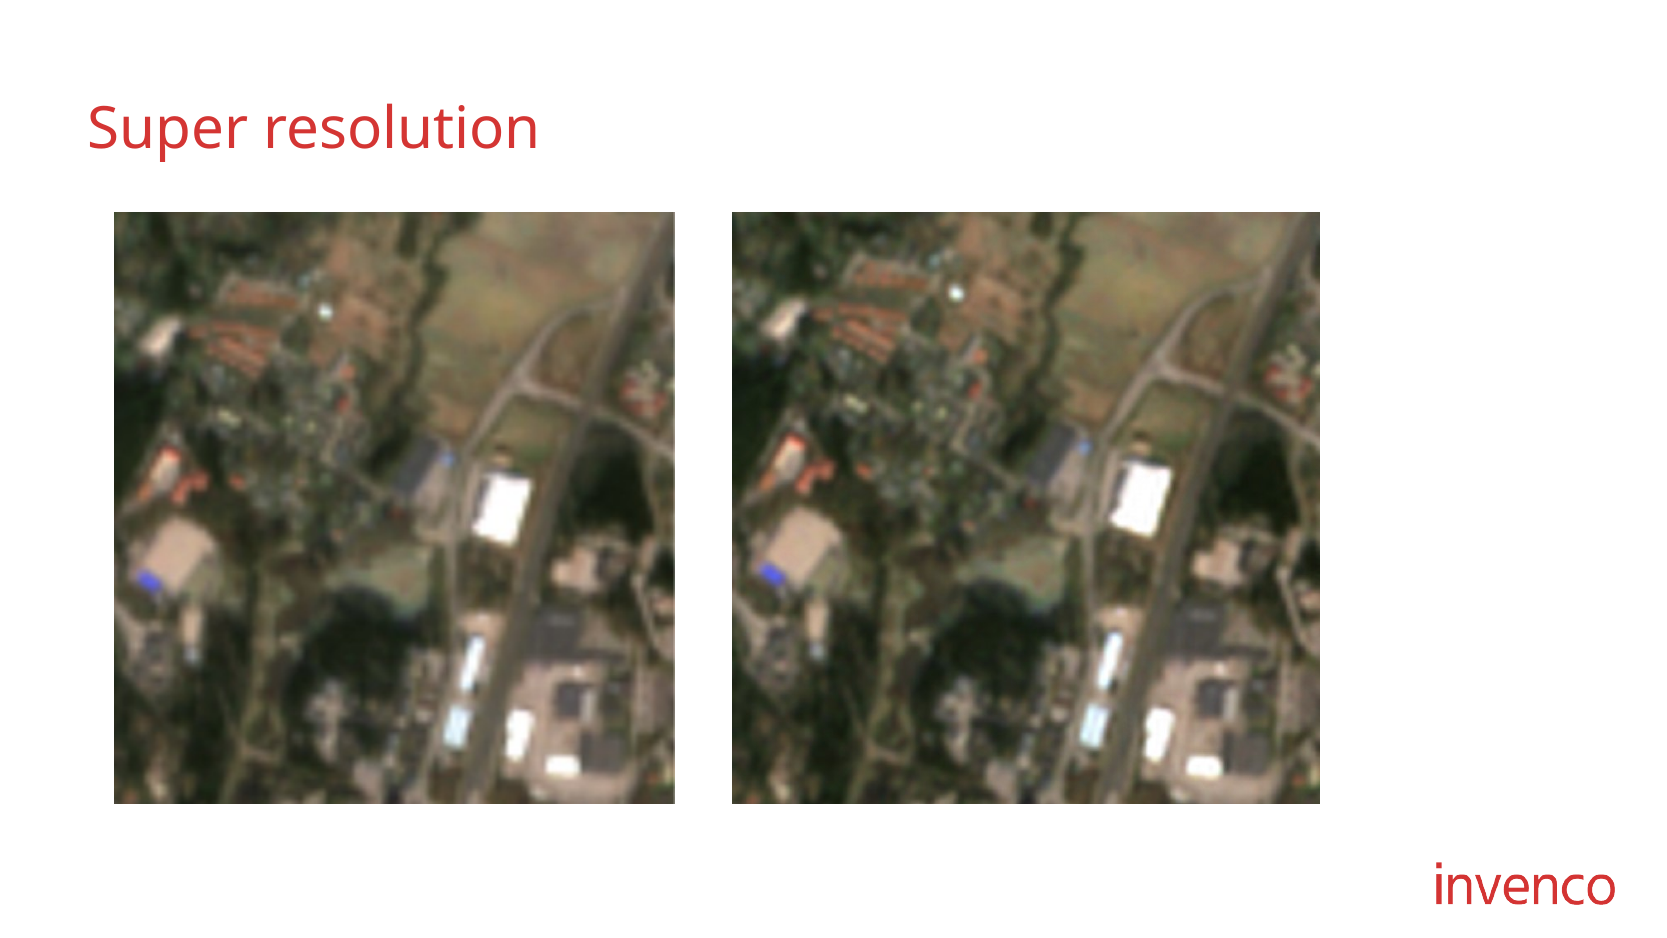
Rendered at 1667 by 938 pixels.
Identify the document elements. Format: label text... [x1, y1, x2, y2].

picture [732, 212, 1320, 805]
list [114, 212, 675, 804]
picture [1436, 862, 1615, 905]
title Super resolution [72, 47, 1637, 204]
